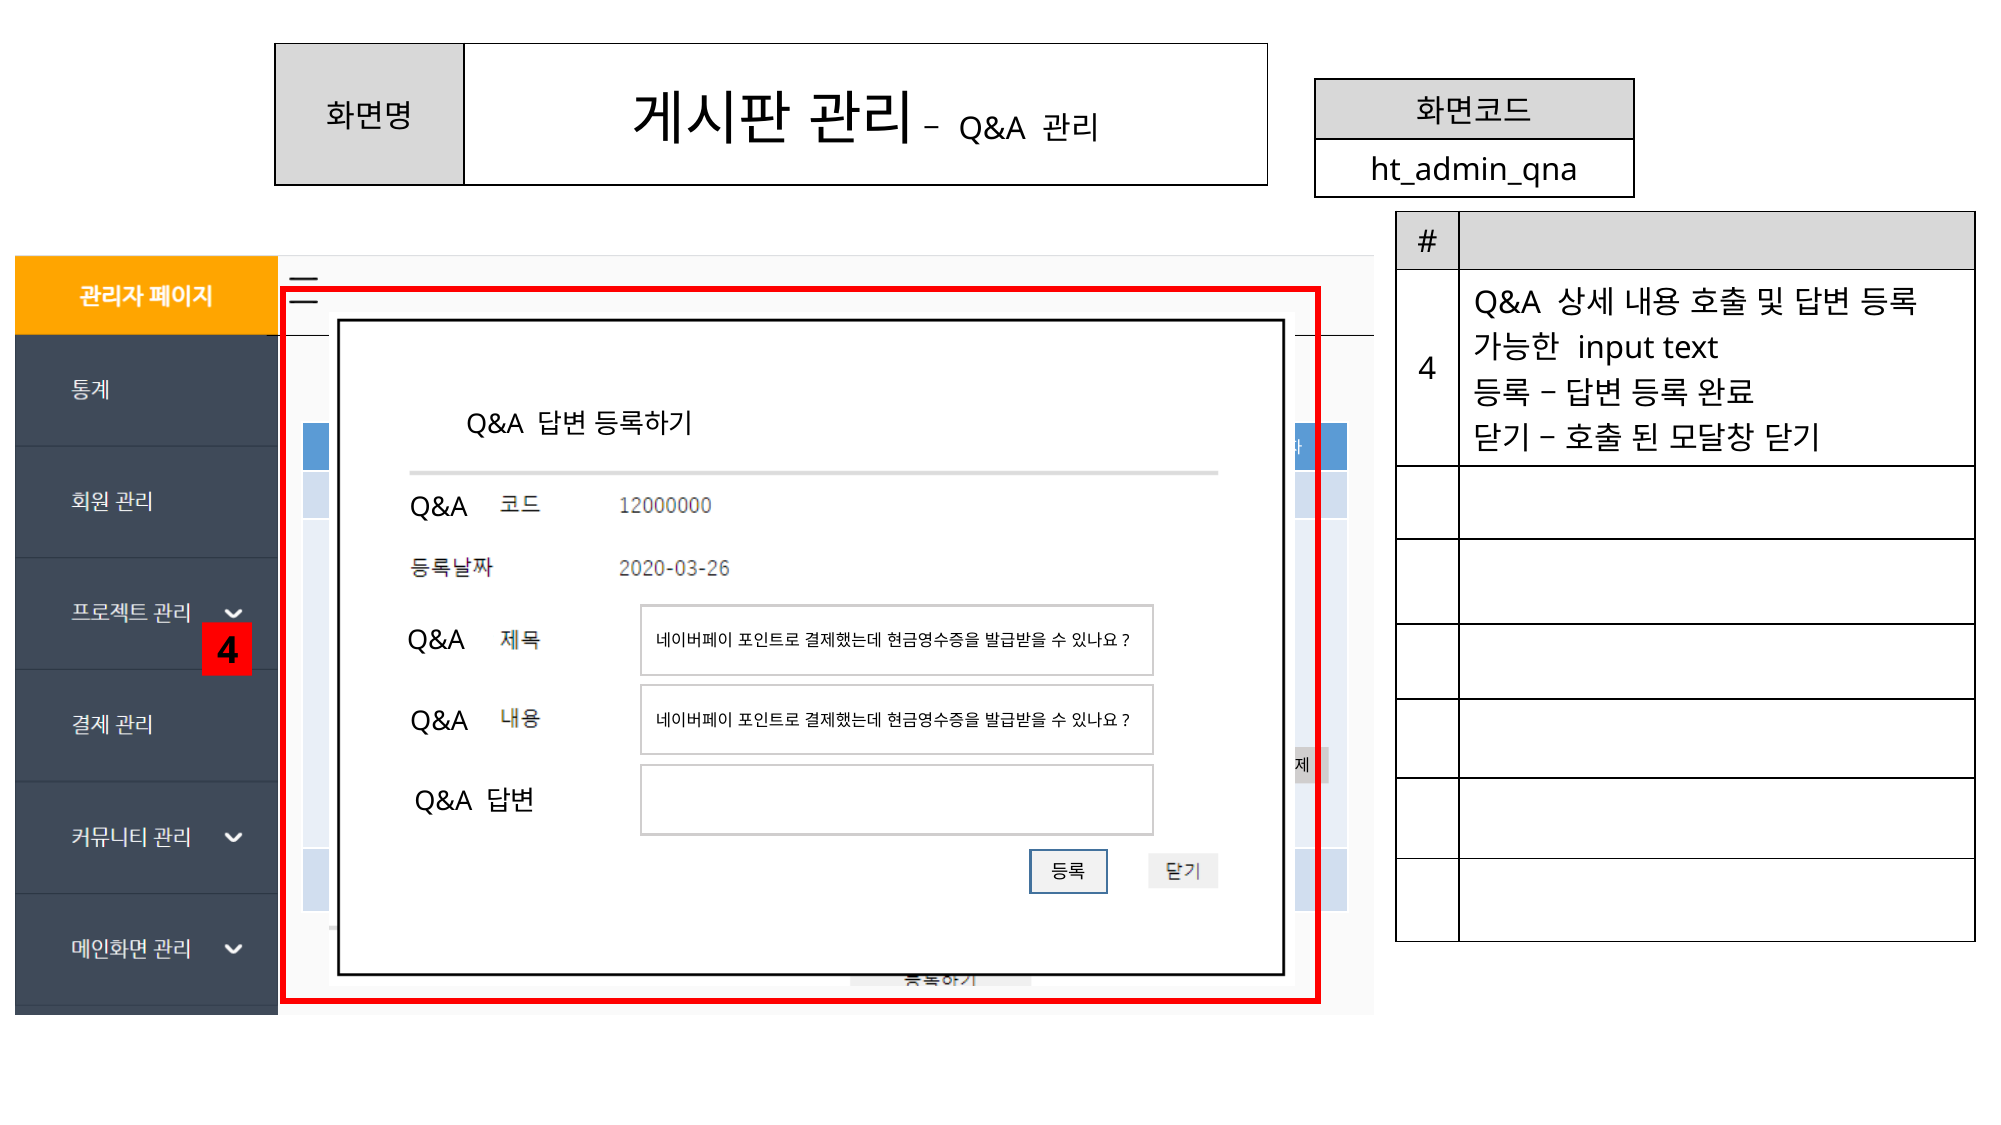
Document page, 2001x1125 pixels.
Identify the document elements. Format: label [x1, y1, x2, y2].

table_cell [1397, 859, 1458, 941]
table_cell [1460, 270, 1974, 465]
table_cell [1460, 779, 1974, 858]
table_cell [1316, 140, 1633, 196]
table_cell [1397, 700, 1458, 777]
table_cell [1460, 859, 1974, 941]
table_header [1460, 212, 1974, 269]
table_cell [1397, 270, 1458, 465]
table_header [276, 44, 463, 184]
table_header [1316, 80, 1633, 138]
table_header [465, 44, 1267, 184]
table_cell [1460, 625, 1974, 698]
table_cell [1460, 467, 1974, 538]
table_cell [1397, 625, 1458, 698]
table_cell [1460, 700, 1974, 777]
table_header [1397, 212, 1458, 269]
table_cell [1460, 540, 1974, 623]
picture [15, 251, 1374, 1015]
table_cell [1397, 467, 1458, 538]
table_cell [1397, 779, 1458, 858]
table_cell [1397, 540, 1458, 623]
